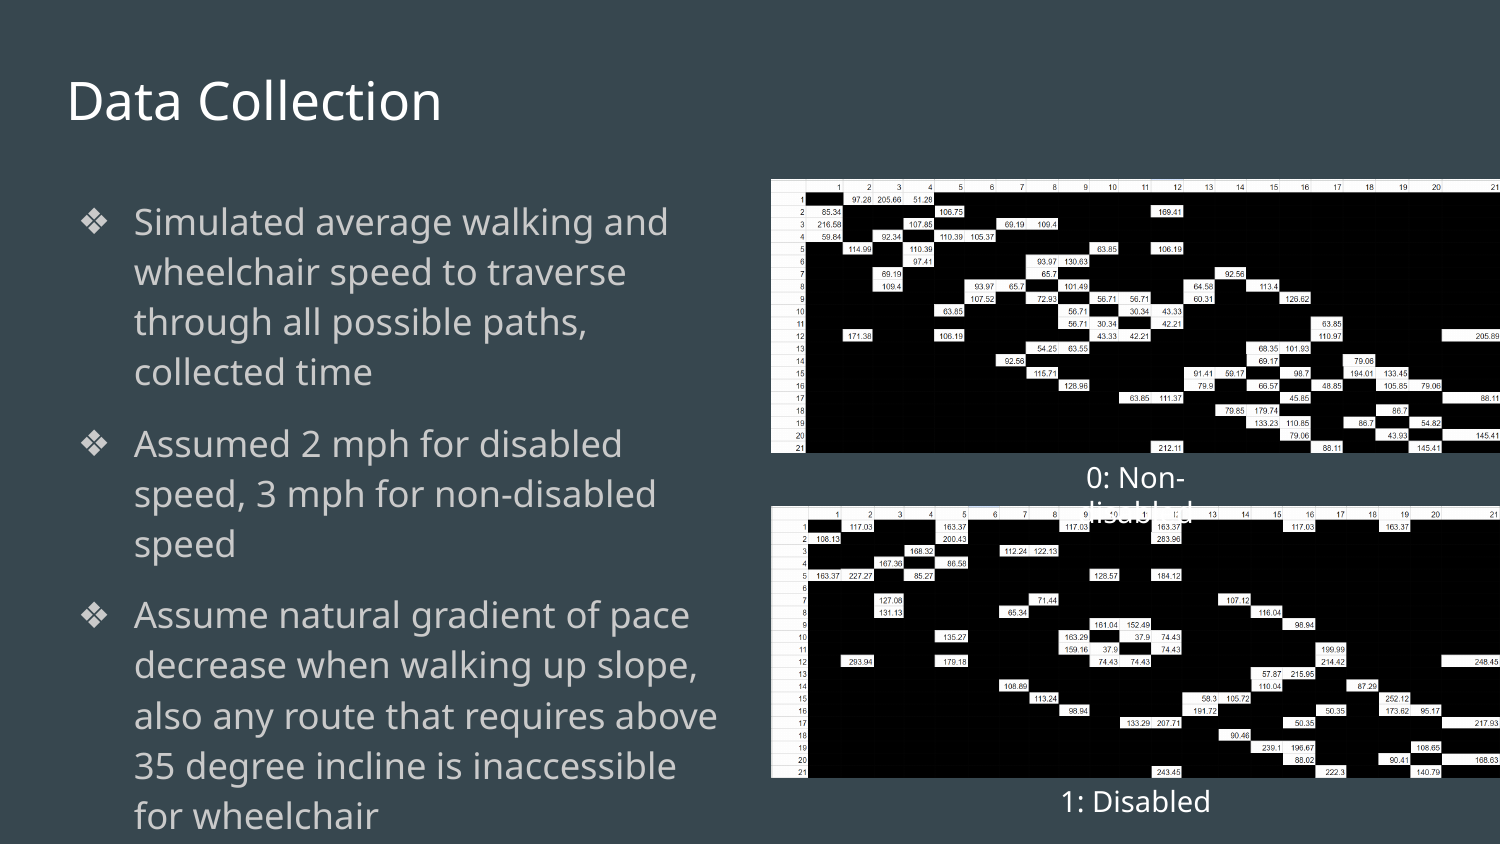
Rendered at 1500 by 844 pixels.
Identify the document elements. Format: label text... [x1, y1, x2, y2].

picture [771, 179, 1500, 453]
picture [771, 506, 1500, 778]
title 1: Disabled [1022, 785, 1250, 810]
title Data Collection [51, 52, 1449, 147]
title 0: Non-disabled [1022, 461, 1250, 486]
list Simulated average walking and wheelchair speed to traverse through all possible paths, collected time Assumed 2 mph for disabled speed, 3 mph for non-disabled speed Assume natural gradient of pace decrease when walking up slope, also any route that requires above 35 degree incline is inaccessible for wheelchair Recorded times (in seconds, nearest hundredth) as the weight for each path [43, 177, 750, 738]
